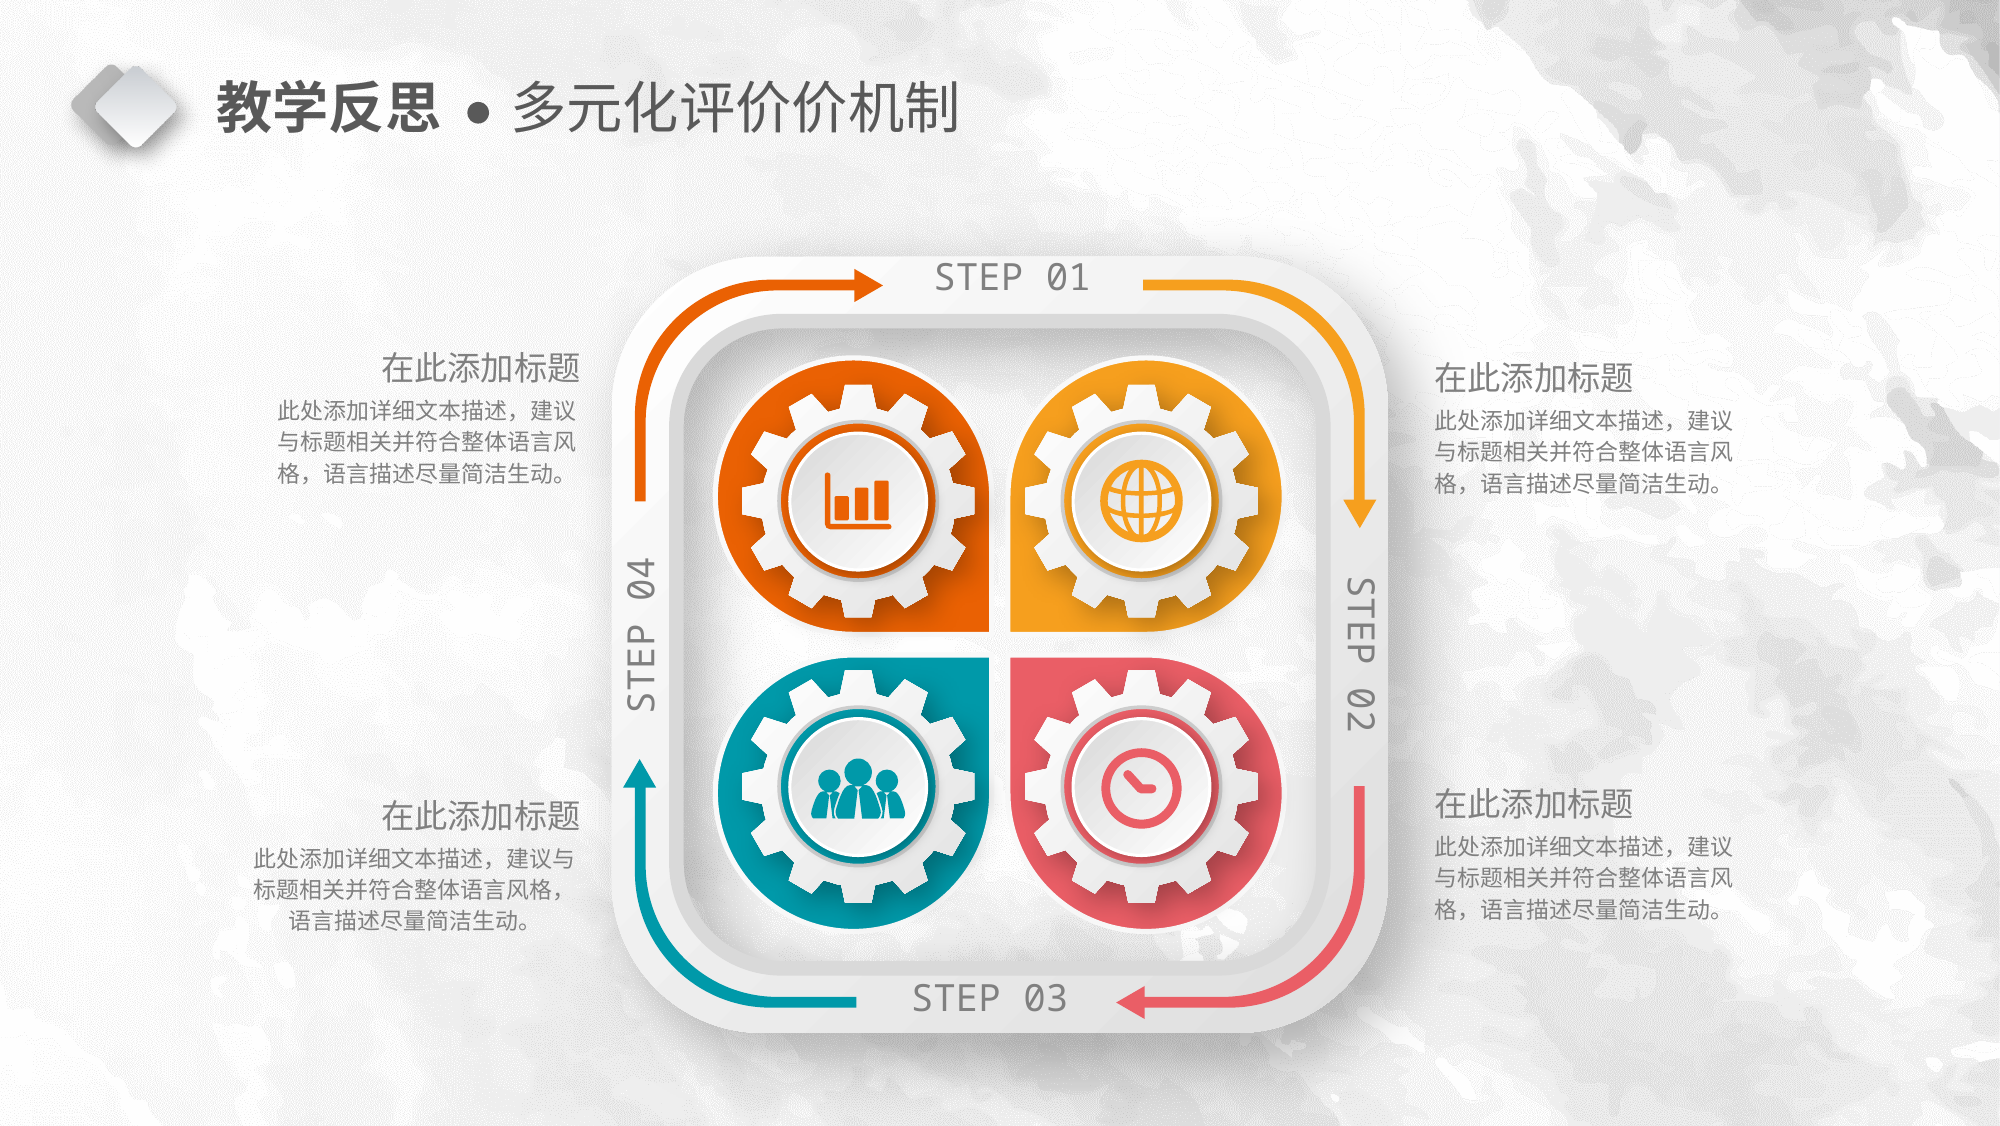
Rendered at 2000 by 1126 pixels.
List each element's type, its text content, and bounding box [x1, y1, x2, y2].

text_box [741, 670, 975, 903]
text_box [715, 357, 1285, 932]
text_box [1412, 349, 1757, 506]
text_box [255, 339, 599, 496]
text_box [611, 256, 1389, 1034]
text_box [231, 787, 599, 944]
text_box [634, 268, 884, 502]
text_box [465, 99, 492, 126]
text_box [1115, 785, 1365, 1020]
text_box STEP 01 [864, 245, 1160, 254]
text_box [1412, 775, 1757, 932]
picture [0, 0, 2000, 1126]
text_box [741, 384, 975, 618]
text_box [1142, 279, 1377, 529]
text_box 多元化评价价机制 [510, 72, 1255, 140]
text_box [1025, 670, 1258, 903]
text_box 教学反思 [216, 72, 468, 140]
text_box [622, 758, 857, 1008]
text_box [1025, 384, 1258, 618]
